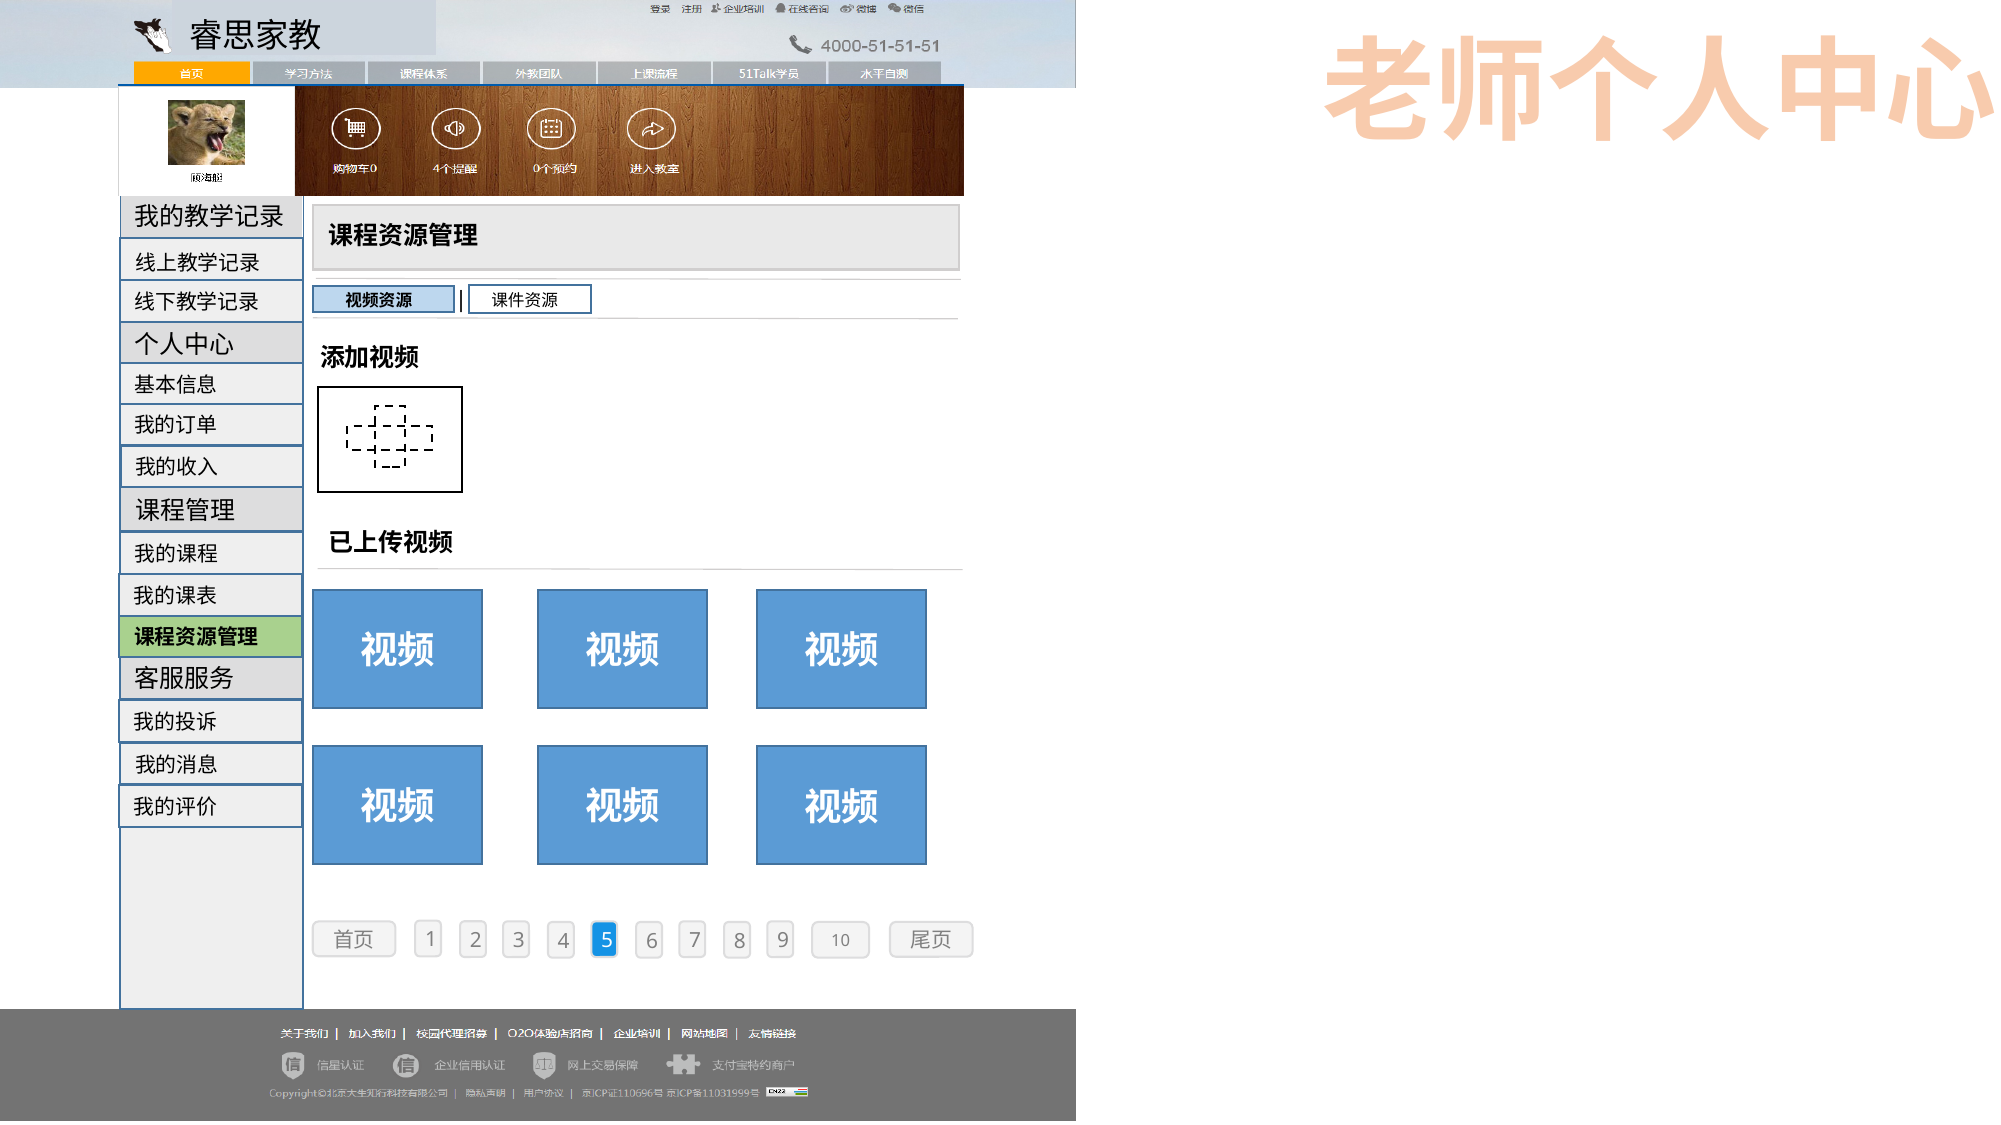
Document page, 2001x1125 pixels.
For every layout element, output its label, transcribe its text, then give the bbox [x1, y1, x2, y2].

text_box 8 [723, 920, 752, 959]
text_box | [440, 280, 482, 317]
text_box 添加视频 [305, 333, 435, 379]
text_box 3 [502, 920, 531, 959]
text_box 我的投诉 [118, 699, 303, 743]
text_box 我的消息 [119, 742, 304, 786]
text_box 我的订单 [119, 403, 304, 445]
text_box [406, 425, 433, 451]
text_box 个人中心 [119, 321, 304, 362]
text_box 老师个人中心 [1307, 11, 2000, 162]
text_box [312, 204, 960, 271]
text_box 已上传视频 [313, 518, 469, 564]
text_box 视频资源 [330, 282, 437, 317]
text_box 6 [635, 920, 664, 959]
text_box 视频 [312, 745, 483, 865]
picture [0, 1008, 1076, 1121]
text_box 7 [678, 920, 707, 959]
text_box 视频 [756, 589, 927, 709]
text_box 1 [414, 919, 443, 958]
text_box 我的课表 [118, 573, 303, 617]
text_box 基本信息 [119, 362, 304, 403]
text_box 视频 [537, 745, 708, 865]
text_box 课程管理 [119, 486, 304, 532]
text_box 线下教学记录 [119, 279, 304, 321]
text_box [119, 237, 304, 279]
text_box 我的课程 [119, 532, 304, 575]
text_box 4 [546, 920, 575, 959]
text_box [574, 284, 592, 314]
text_box 课程资源管理 [118, 617, 303, 658]
text_box 2 [459, 920, 487, 959]
text_box 视频 [312, 589, 483, 709]
text_box 视频 [756, 745, 927, 865]
text_box 首页 [311, 920, 397, 958]
text_box 线上教学记录 [120, 242, 276, 279]
text_box 尾页 [888, 920, 974, 958]
text_box 我的教学记录 [119, 196, 303, 237]
text_box 课程资源管理 [313, 212, 494, 257]
text_box 9 [766, 920, 795, 959]
text_box 视频 [537, 589, 708, 709]
text_box [468, 284, 476, 314]
picture [0, 0, 1076, 196]
text_box [119, 786, 304, 1008]
text_box 10 [811, 920, 871, 959]
text_box 5 [590, 920, 619, 959]
text_box 客服服务 [119, 654, 304, 700]
text_box [317, 386, 463, 493]
text_box 课件资源 [476, 282, 574, 317]
text_box 我的评价 [118, 784, 303, 828]
text_box [346, 425, 374, 451]
text_box [374, 405, 406, 468]
text_box 我的收入 [119, 445, 304, 486]
text_box [312, 285, 330, 313]
